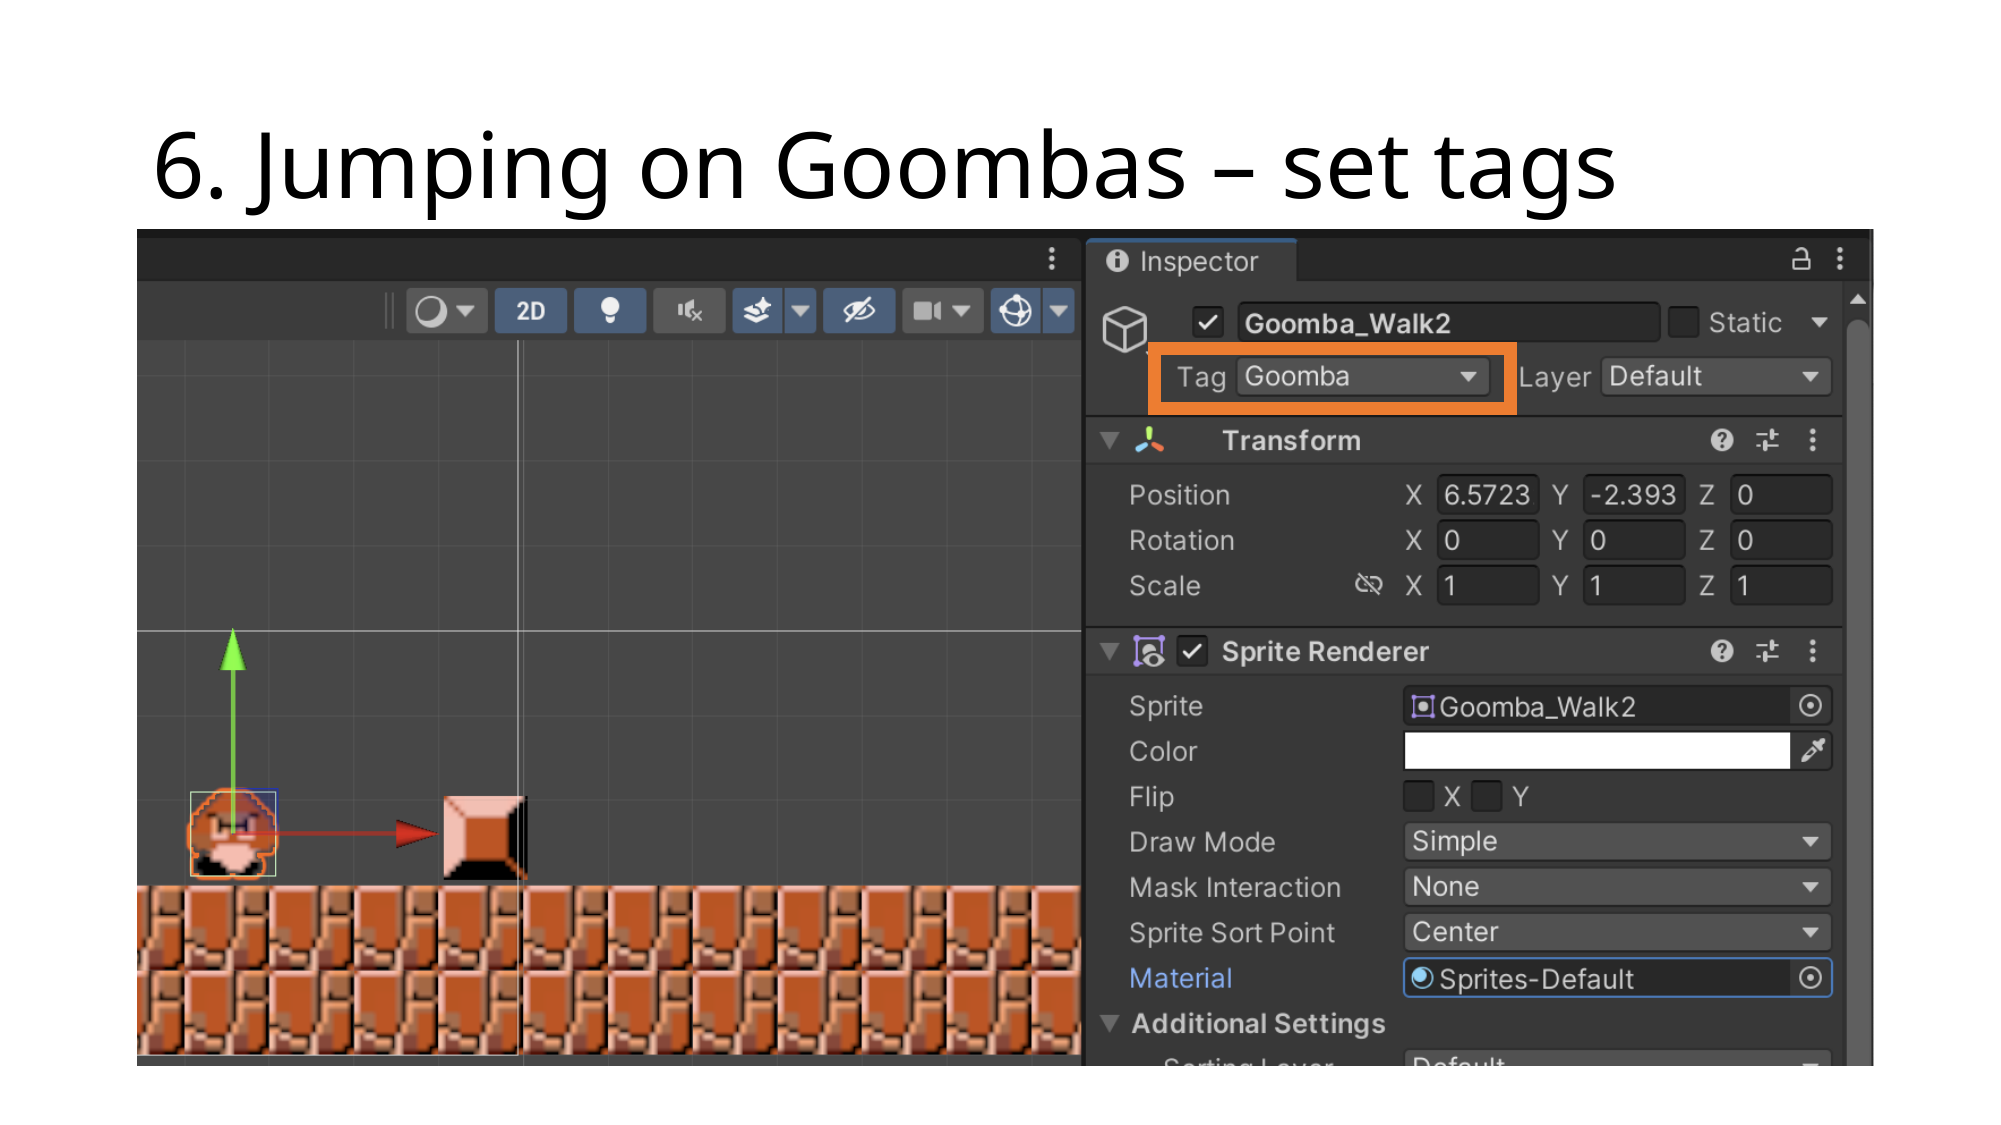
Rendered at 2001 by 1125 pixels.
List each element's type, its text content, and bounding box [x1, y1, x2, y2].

picture [137, 229, 1874, 1066]
title 6. Jumping on Goombas – set tags [137, 59, 1863, 229]
